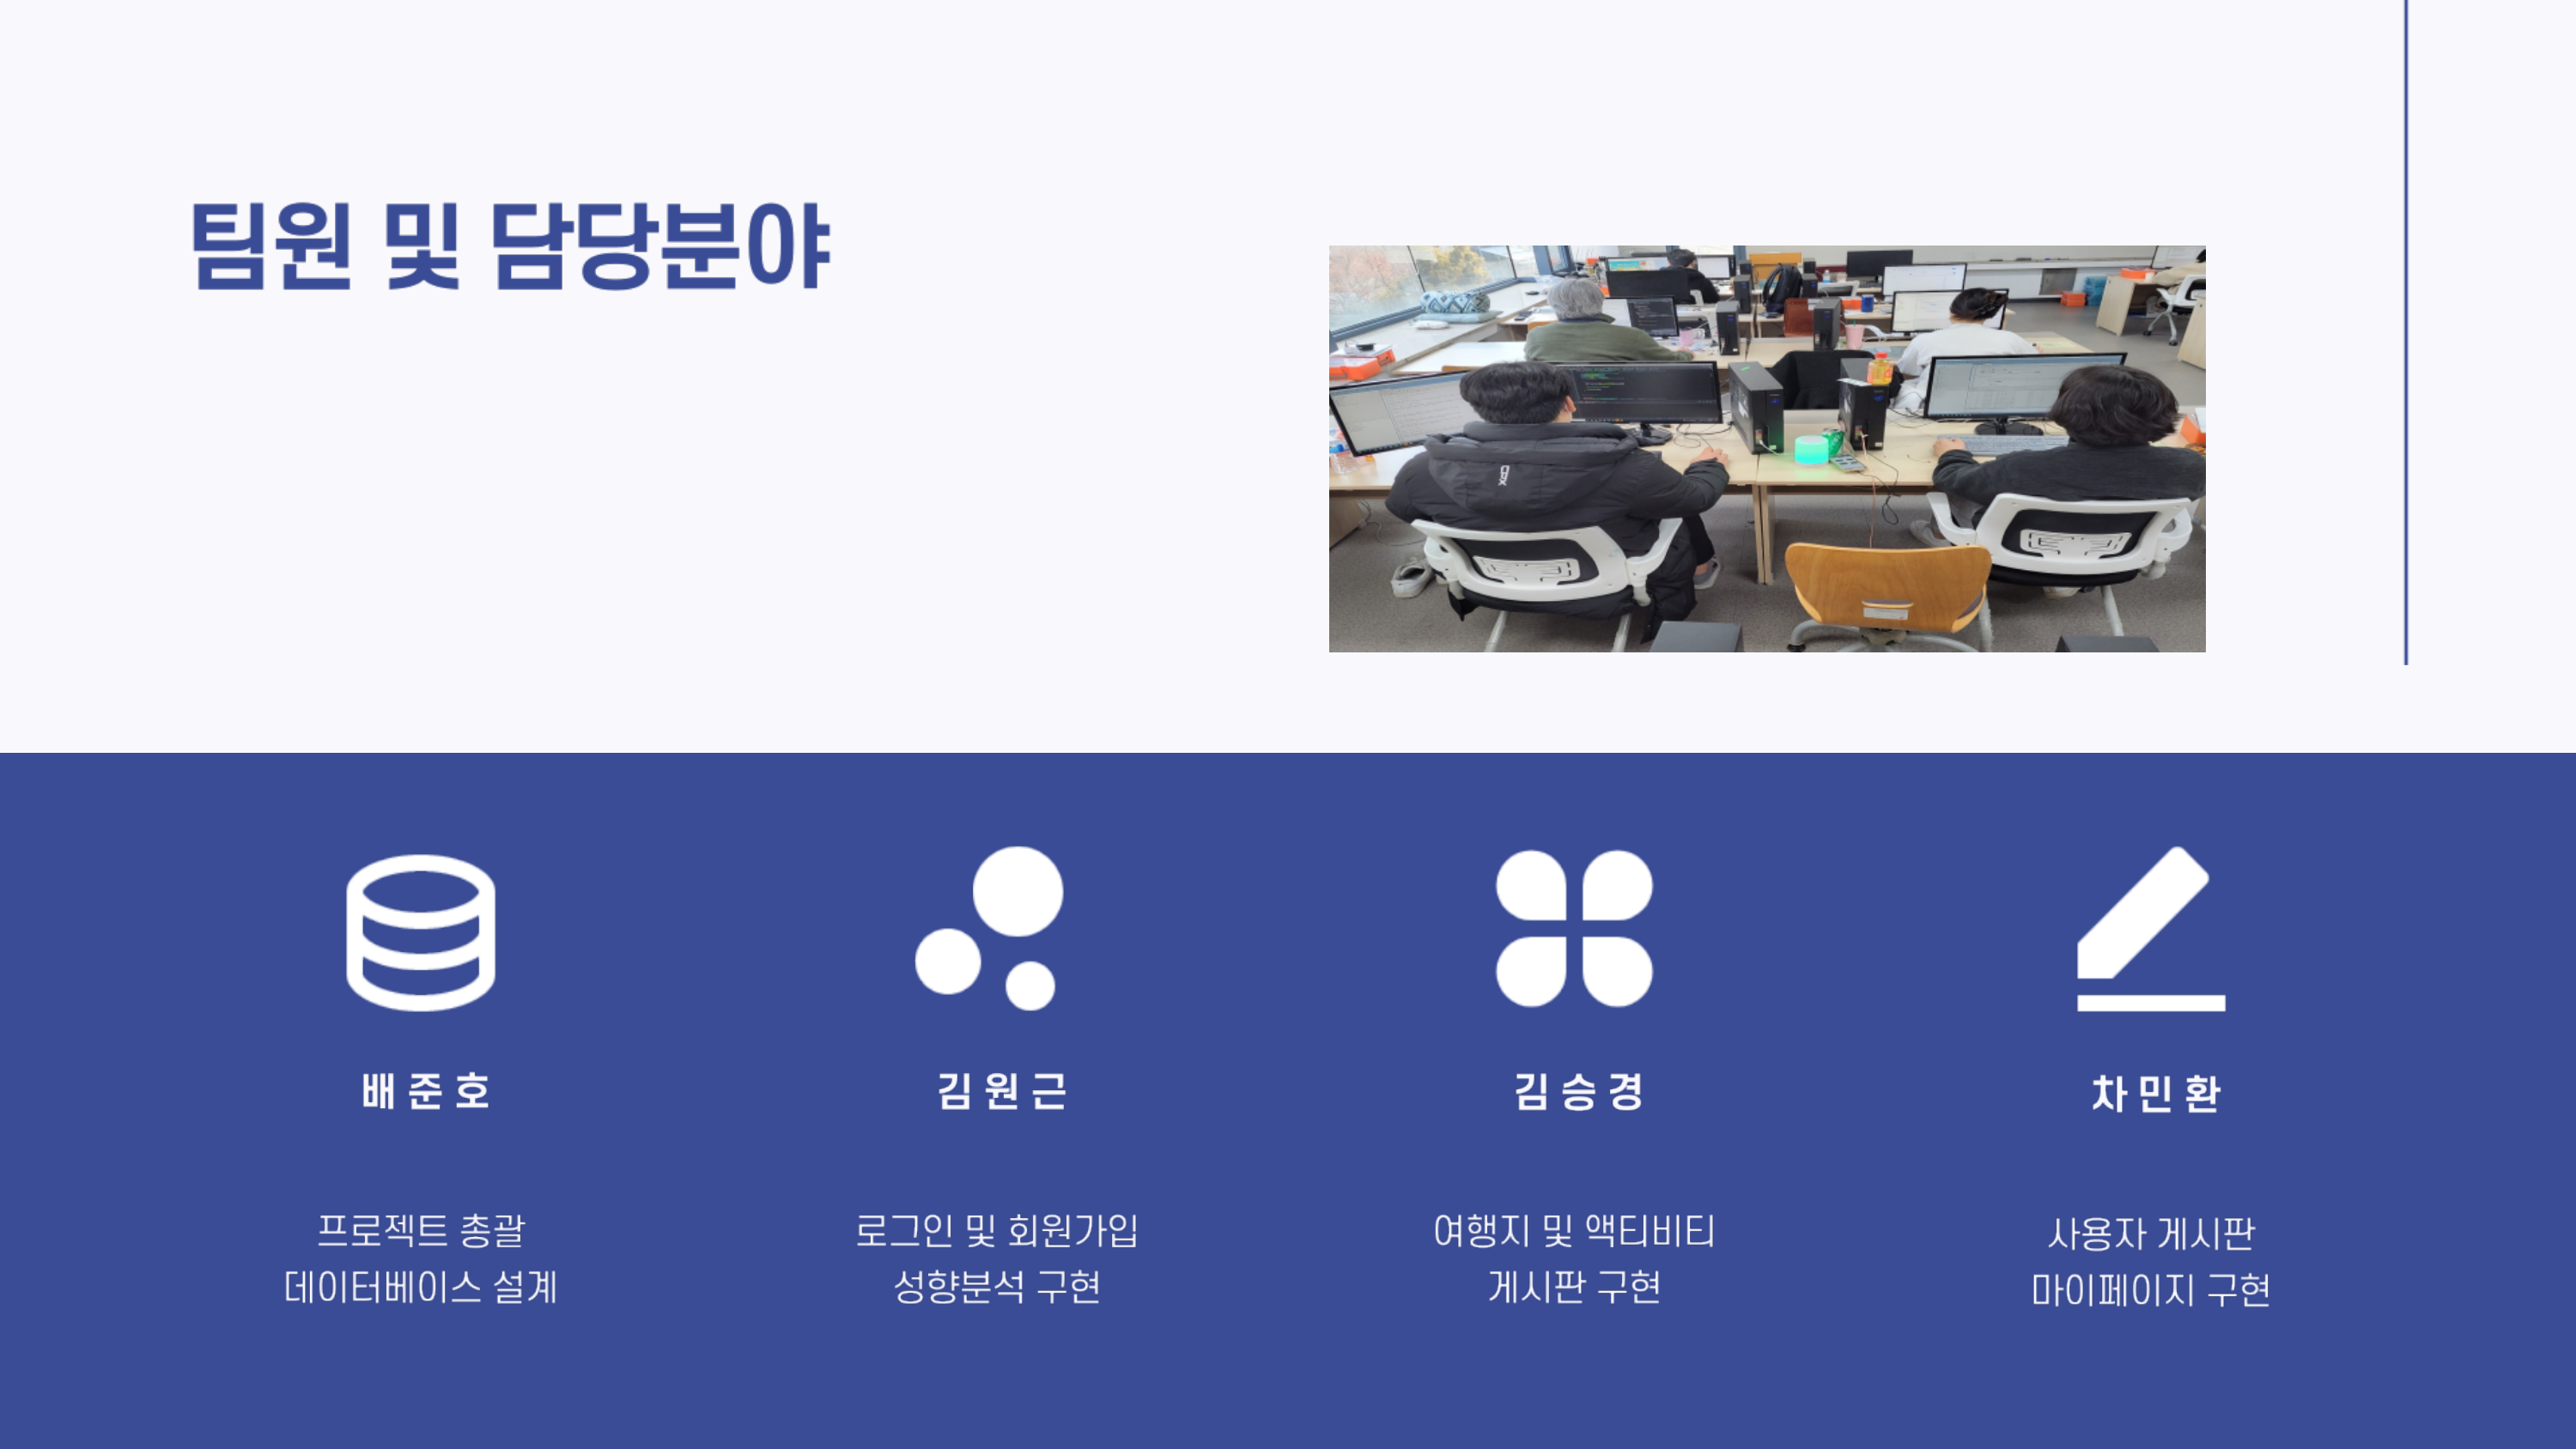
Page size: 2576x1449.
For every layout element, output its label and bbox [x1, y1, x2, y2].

text_box [0, 753, 2576, 1449]
picture [2400, 258, 2412, 664]
text_box [322, 830, 520, 1029]
text_box [2203, 243, 2576, 258]
text_box [1329, 246, 2206, 652]
picture [2400, 0, 2412, 243]
text_box [1476, 830, 1674, 1028]
text_box [1329, 1064, 1820, 1319]
text_box [175, 1064, 667, 1312]
text_box [752, 1064, 1244, 1312]
text_box [899, 830, 1097, 1028]
text_box [1906, 1067, 2397, 1315]
picture [171, 167, 872, 334]
text_box [2052, 830, 2251, 1028]
